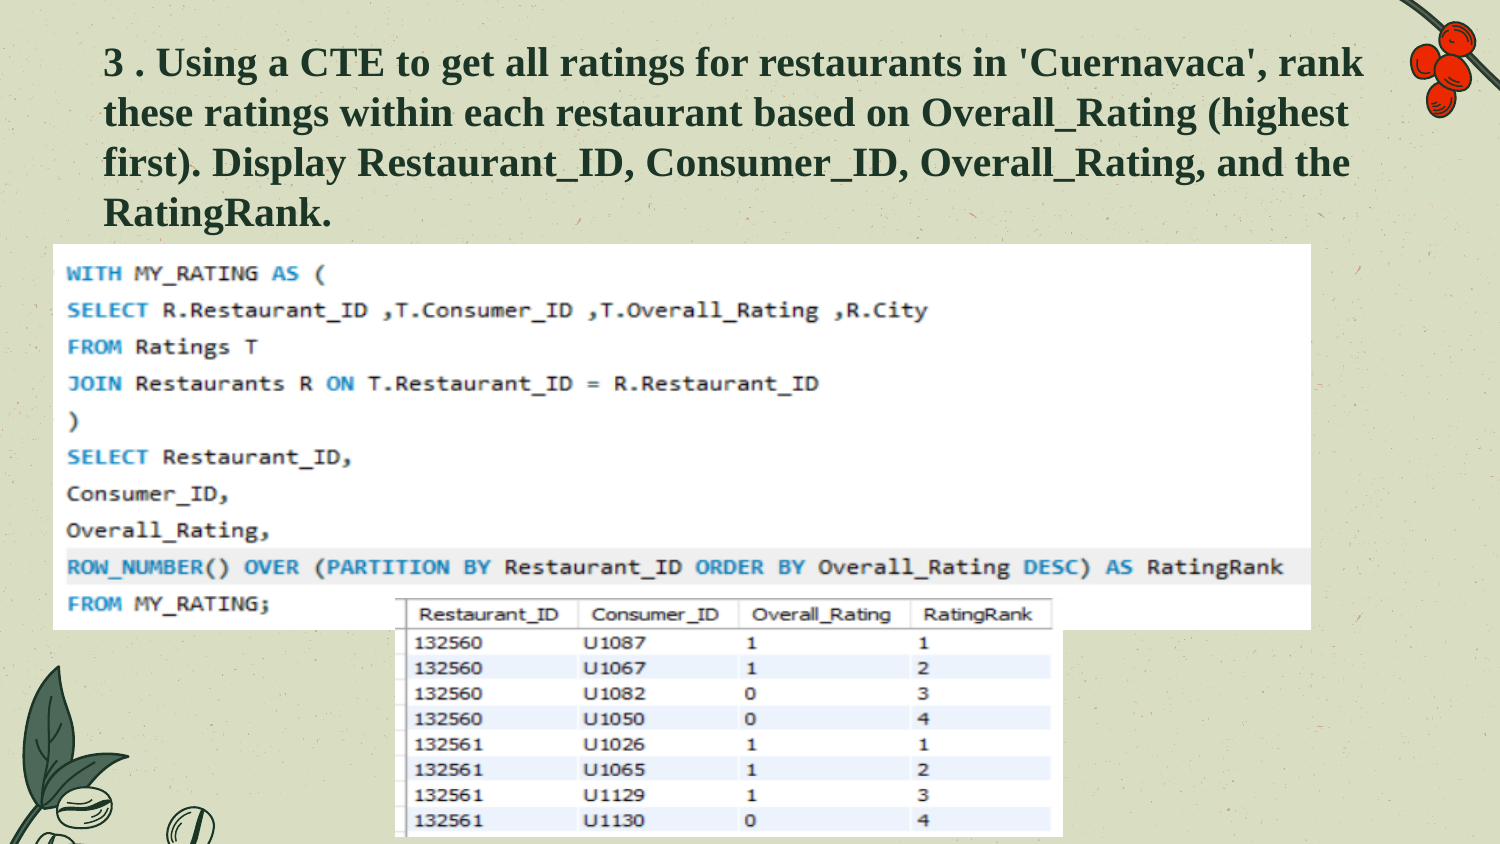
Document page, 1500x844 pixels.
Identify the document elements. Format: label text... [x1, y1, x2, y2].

picture [0, 0, 1500, 844]
picture [1415, 0, 1500, 79]
text_box 3 . Using a CTE to get all ratings for restaurants in 'Cuernavaca', rank these ratings within each restaurant based on Overall_Rating (highest first). Display Restaurant_ID, Consumer_ID, Overall_Rating, and the RatingRank. [88, 27, 1410, 243]
